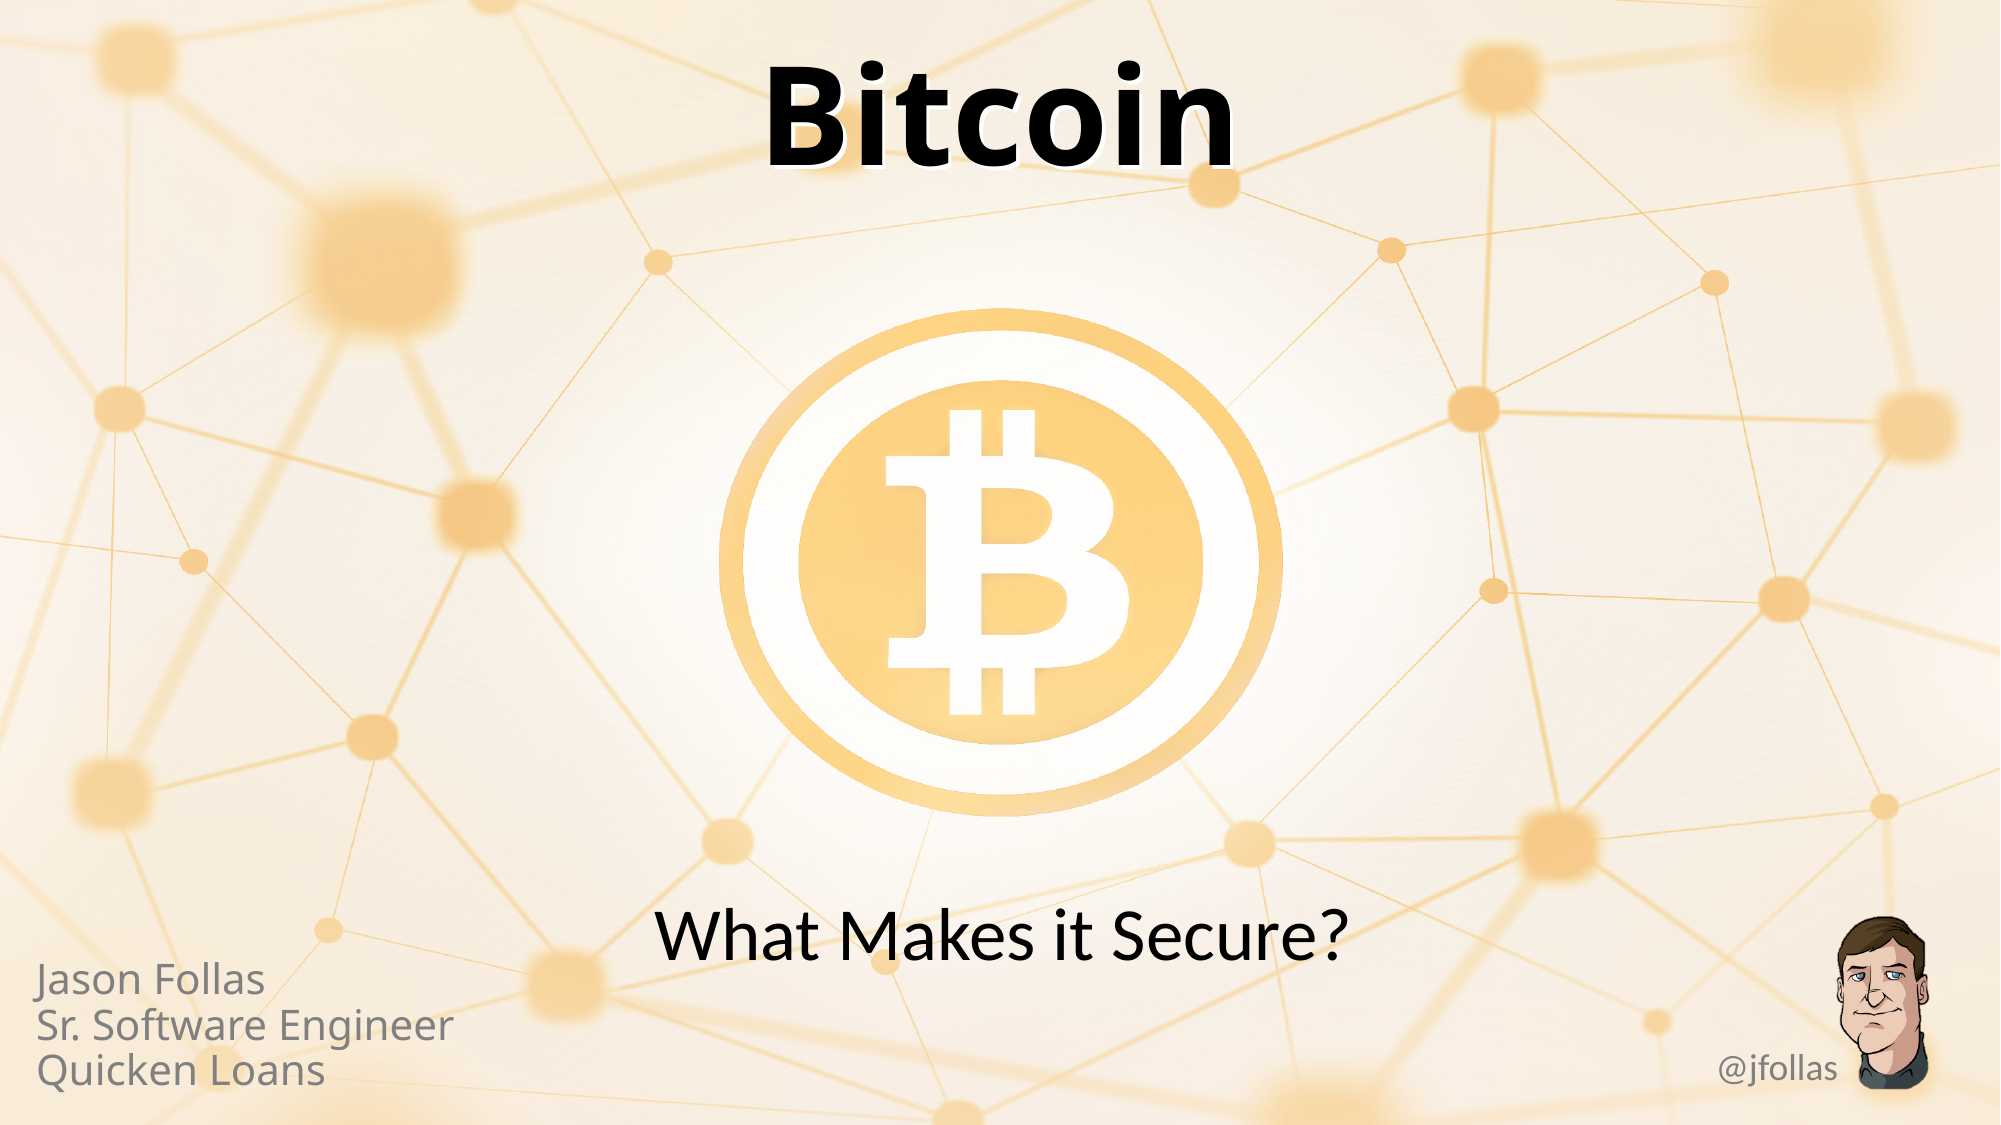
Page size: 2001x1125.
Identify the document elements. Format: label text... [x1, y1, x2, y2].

subtitle What Makes it Secure? [253, 888, 1754, 1067]
text_box Bitcoin [253, 28, 1754, 207]
title Bitcoin [249, 24, 1750, 204]
text_box Jason Follas Sr. Software Engineer Quicken Loans [21, 950, 606, 1125]
table_cell 1 [0, 0, 2000, 1125]
picture [1800, 888, 1965, 1112]
text_box @jfollas [1700, 1035, 1800, 1096]
